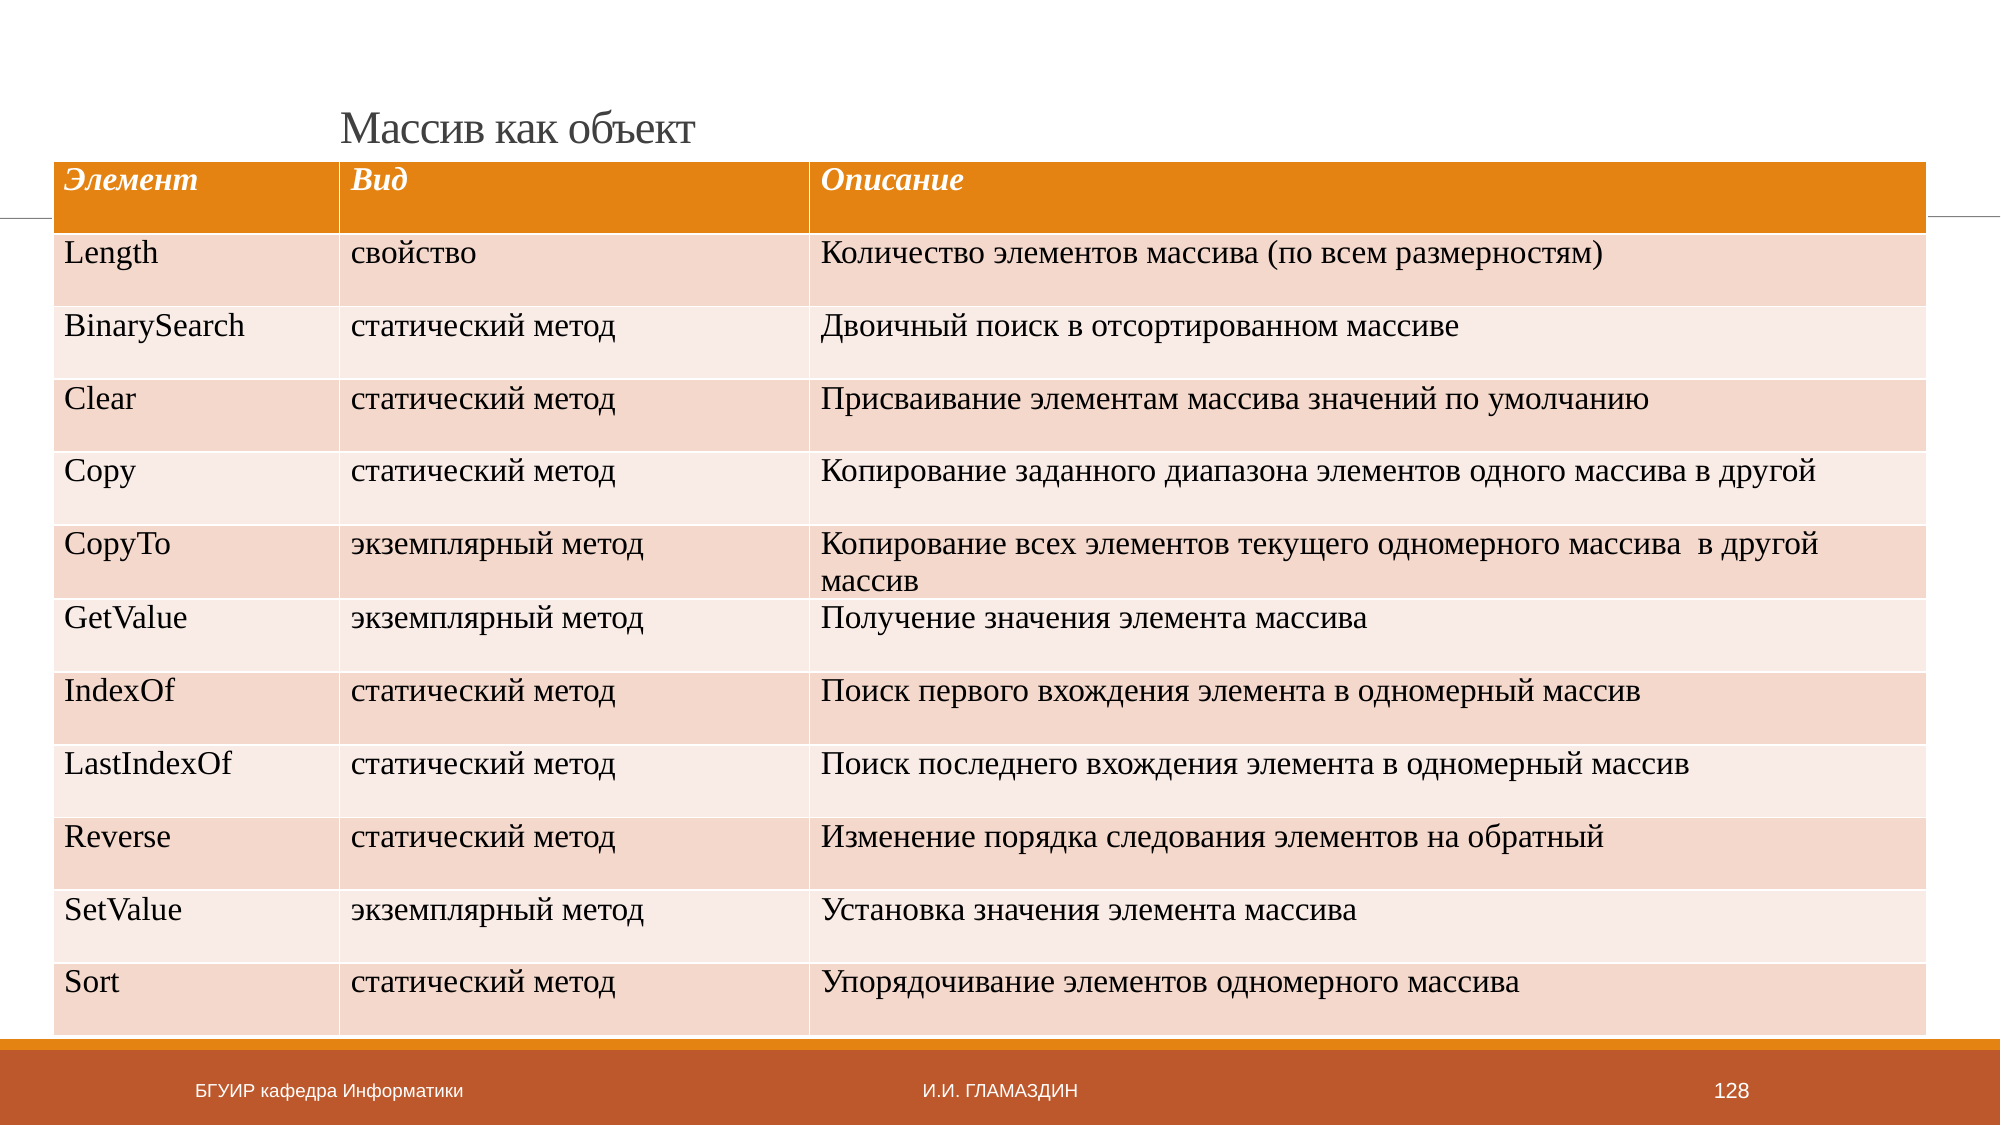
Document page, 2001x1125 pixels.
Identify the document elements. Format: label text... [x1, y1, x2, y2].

table_cell статический метод [340, 746, 809, 817]
table_cell LastIndexOf [54, 746, 339, 817]
table_header Вид [340, 162, 809, 233]
table_cell Clear [54, 380, 339, 451]
table_header Элемент [54, 162, 339, 233]
table_cell CopyTo [54, 526, 339, 598]
table_cell статический метод [340, 380, 809, 451]
table_cell экземплярный метод [340, 526, 809, 598]
table_cell Присваивание элементам массива значений по умолчанию [810, 380, 1926, 451]
table_cell статический метод [340, 818, 809, 889]
table_cell Получение значения элемента массива [810, 600, 1926, 671]
table_cell Количество элементов массива (по всем размерностям) [810, 235, 1926, 306]
table_cell GetValue [54, 600, 339, 671]
table_cell экземплярный метод [340, 600, 809, 671]
table_cell Поиск первого вхождения элемента в одномерный массив [810, 673, 1926, 744]
slide_number 128 [1624, 1059, 1840, 1120]
table_cell экземплярный метод [340, 891, 809, 962]
table_cell SetValue [54, 891, 339, 962]
table_cell Копирование всех элементов текущего одномерного массива в другой массив [810, 526, 1926, 598]
footer И.И. Гламаздин [604, 1059, 1396, 1120]
table_cell Установка значения элемента массива [810, 891, 1926, 962]
table_header Описание [810, 162, 1926, 233]
table_cell статический метод [340, 673, 809, 744]
table_cell Упорядочивание элементов одномерного массива [810, 964, 1926, 1035]
table_cell Двоичный поиск в отсортированном массиве [810, 307, 1926, 378]
table_cell IndexOf [54, 673, 339, 744]
table_cell Поиск последнего вхождения элемента в одномерный массив [810, 746, 1926, 817]
table_cell статический метод [340, 453, 809, 524]
table_cell Изменение порядка следования элементов на обратный [810, 818, 1926, 889]
slide_number БГУИР кафедра Информатики [180, 1059, 586, 1120]
table_cell Copy [54, 453, 339, 524]
table_cell Sort [54, 964, 339, 1035]
title Массив как объект [324, 45, 1675, 160]
table_cell Length [54, 235, 339, 306]
table_cell BinarySearch [54, 307, 339, 378]
table_cell Reverse [54, 818, 339, 889]
table_cell Копирование заданного диапазона элементов одного массива в другой [810, 453, 1926, 524]
table_cell статический метод [340, 307, 809, 378]
table_cell статический метод [340, 964, 809, 1035]
table_cell свойство [340, 235, 809, 306]
